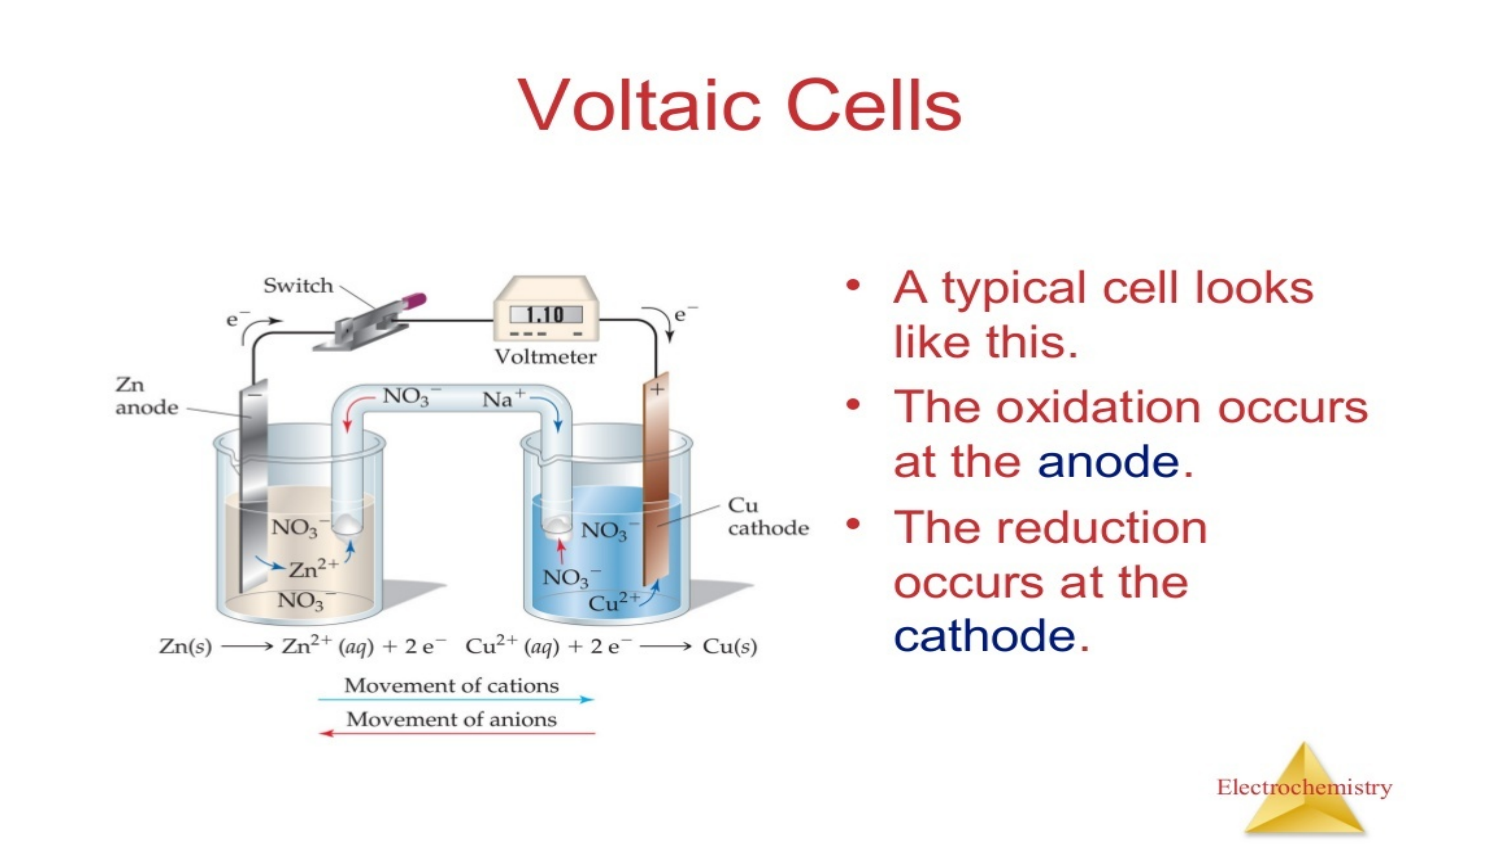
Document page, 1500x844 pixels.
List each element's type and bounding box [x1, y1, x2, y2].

picture [77, 0, 1406, 844]
